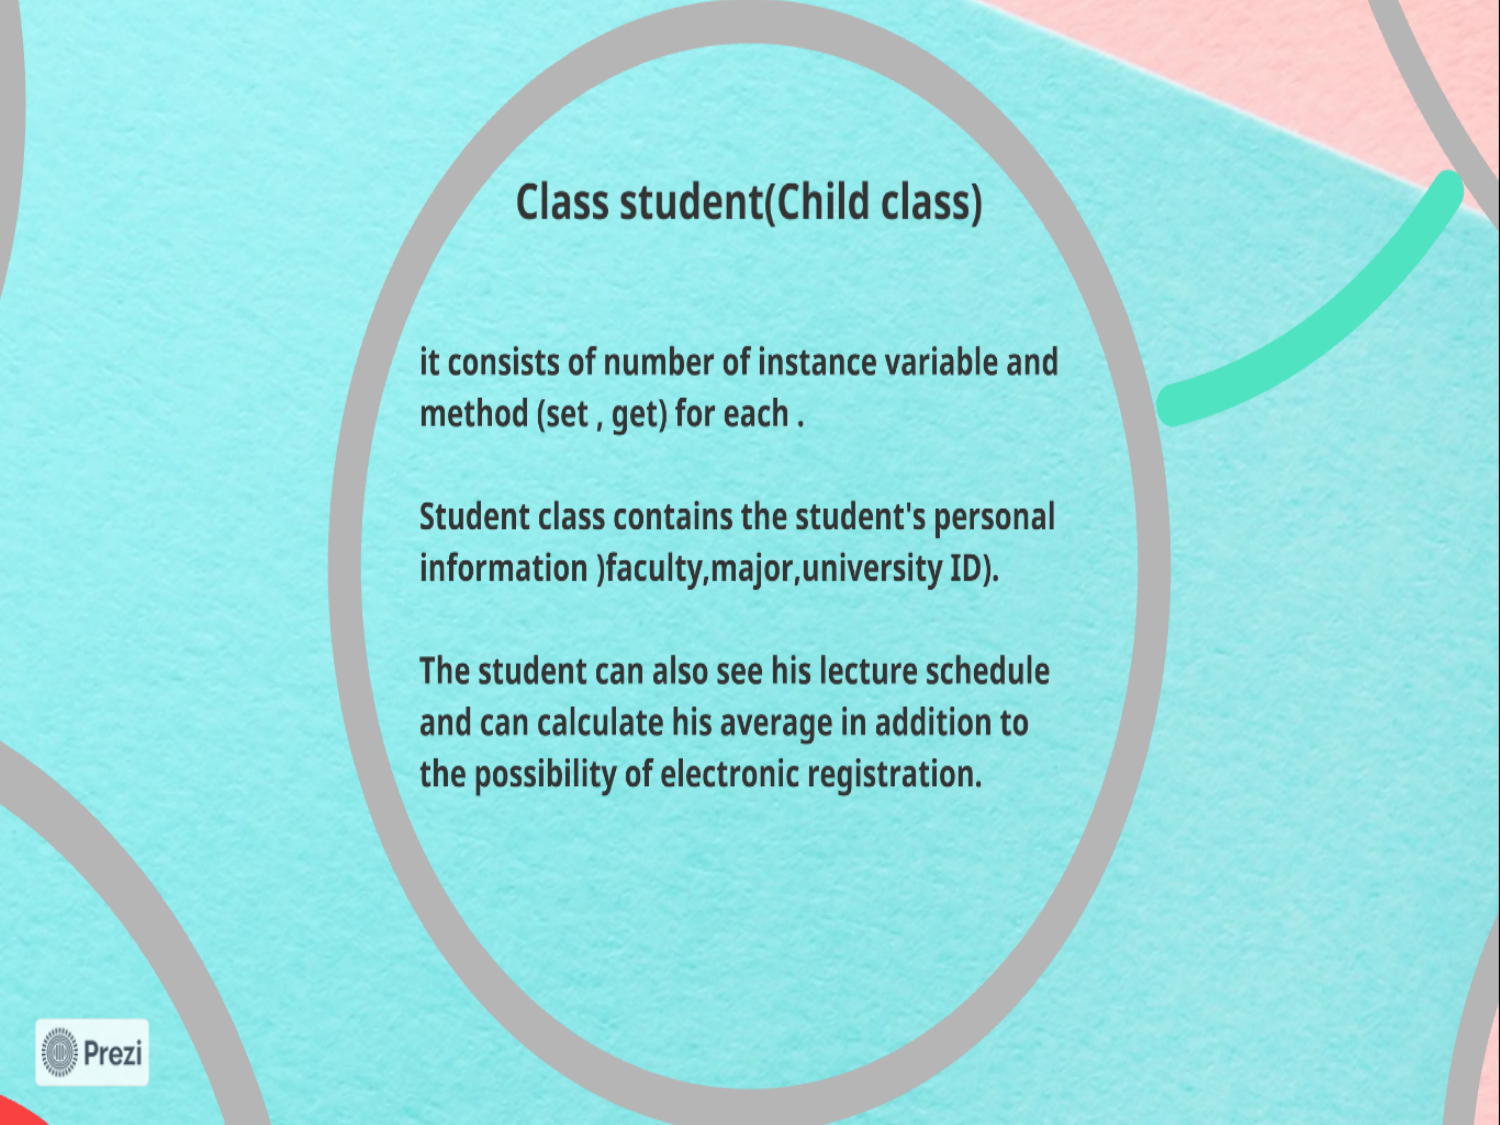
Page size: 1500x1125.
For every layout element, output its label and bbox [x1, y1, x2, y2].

list [0, 0, 1500, 1125]
